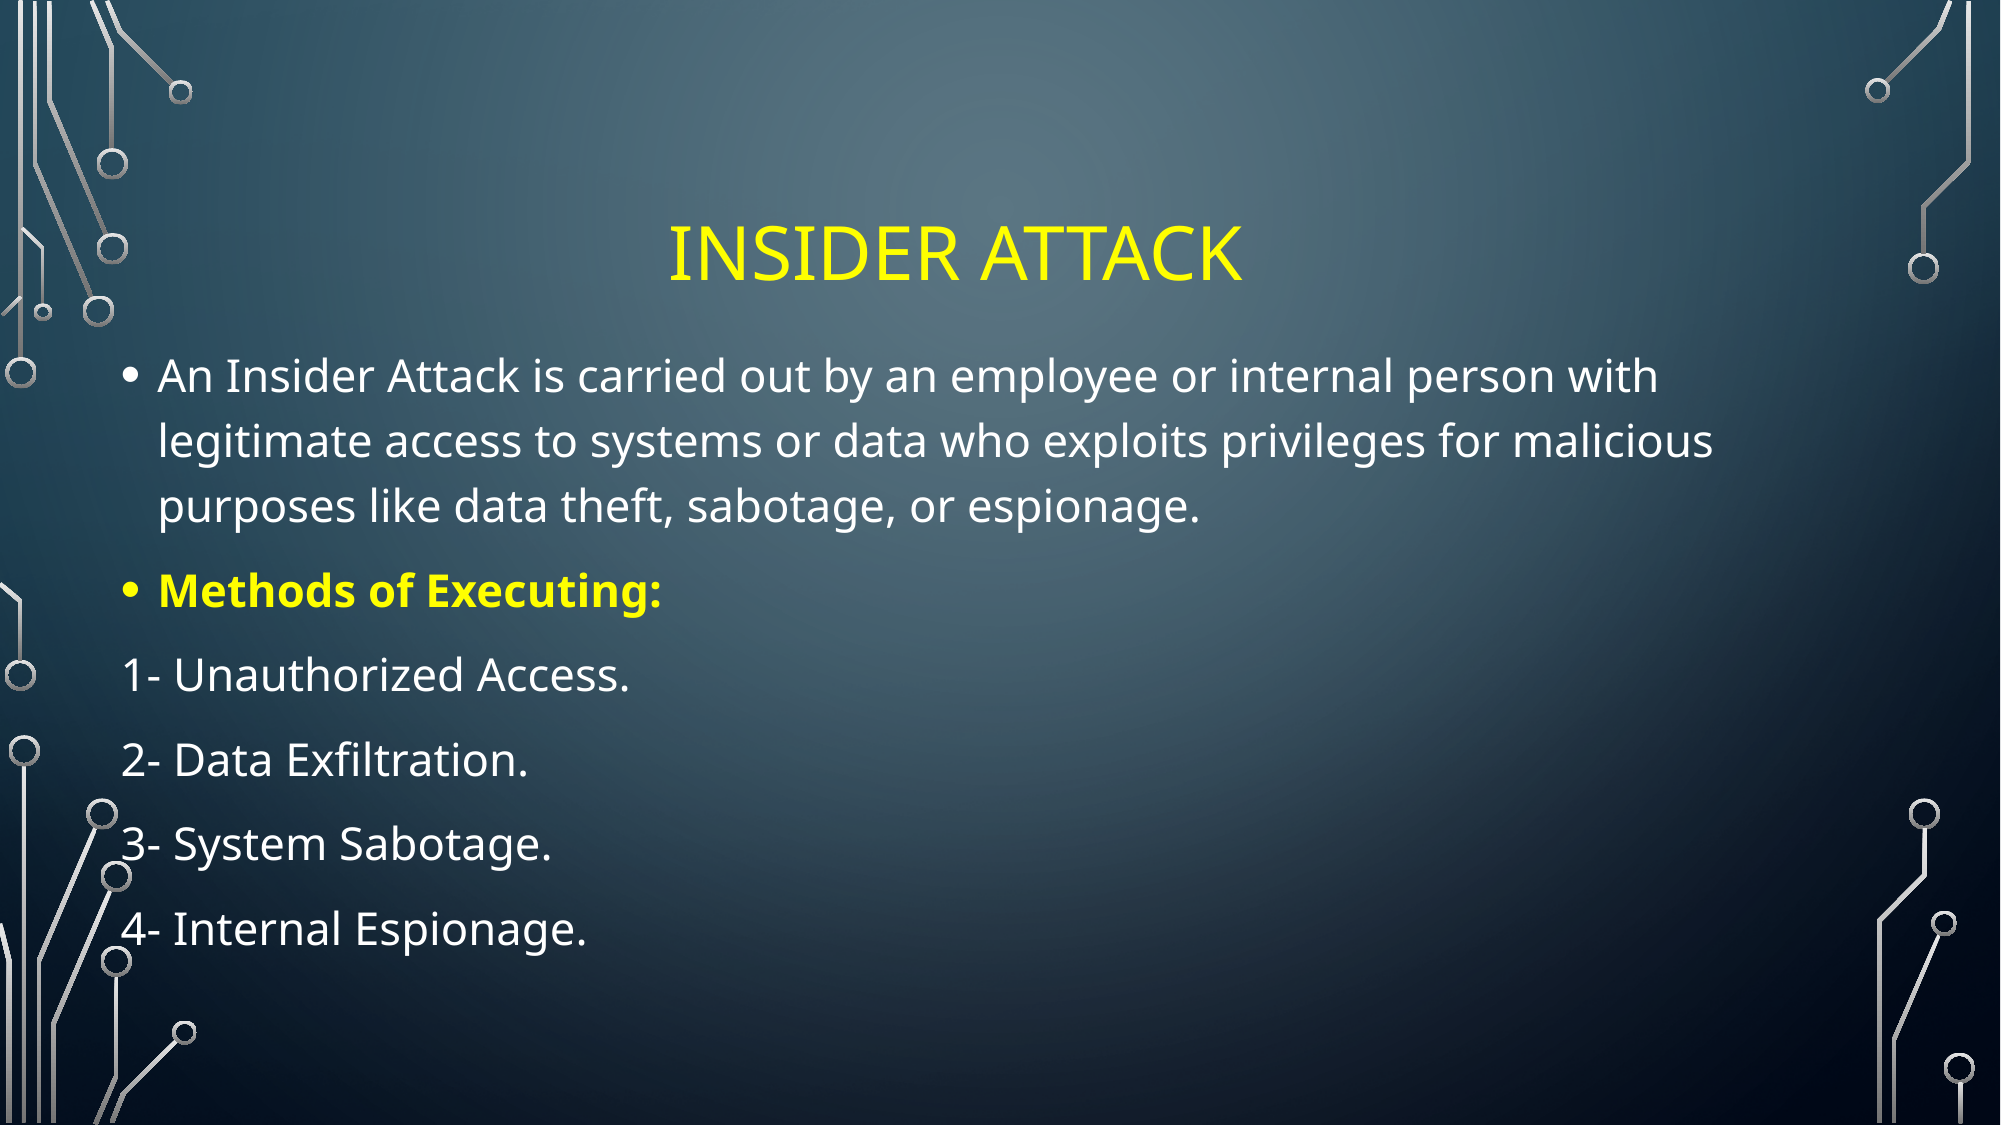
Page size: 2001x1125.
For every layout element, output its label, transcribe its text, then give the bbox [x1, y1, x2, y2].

list An Insider Attack is carried out by an employee or internal person with legitimate access to systems or data who exploits privileges for malicious purposes like data theft, sabotage, or espionage. Methods of Executing: 1- Unauthorized Access. 2- Data Exfiltration. 3- System Sabotage. 4- Internal Espionage. [105, 328, 1851, 966]
title Insider Attack [105, 99, 1808, 328]
